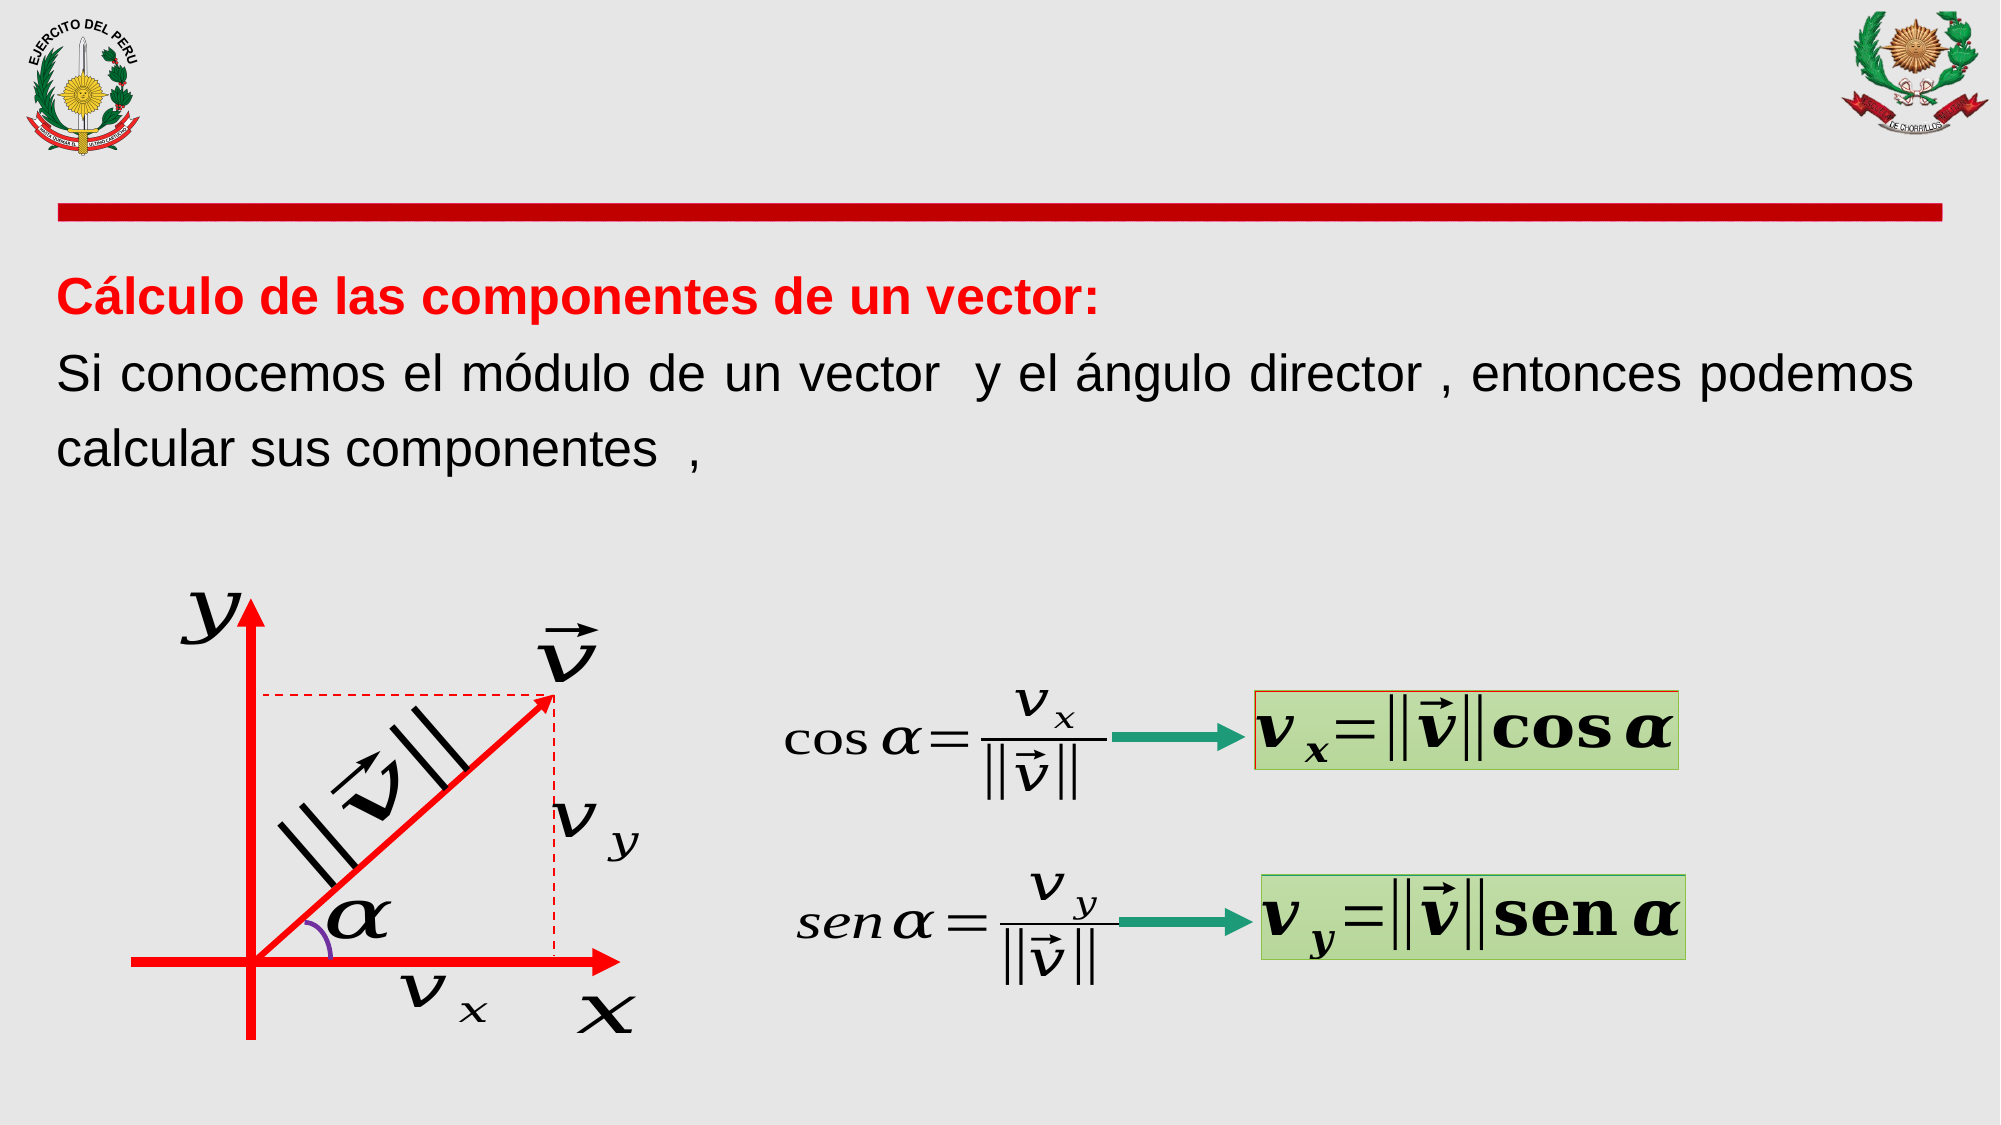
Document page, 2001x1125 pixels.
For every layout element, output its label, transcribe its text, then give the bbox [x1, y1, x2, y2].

text_box Cálculo de las componentes de un vector: [42, 230, 1400, 333]
picture [26, 19, 140, 156]
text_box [783, 672, 1685, 990]
picture [1822, 0, 1999, 146]
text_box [253, 694, 554, 963]
